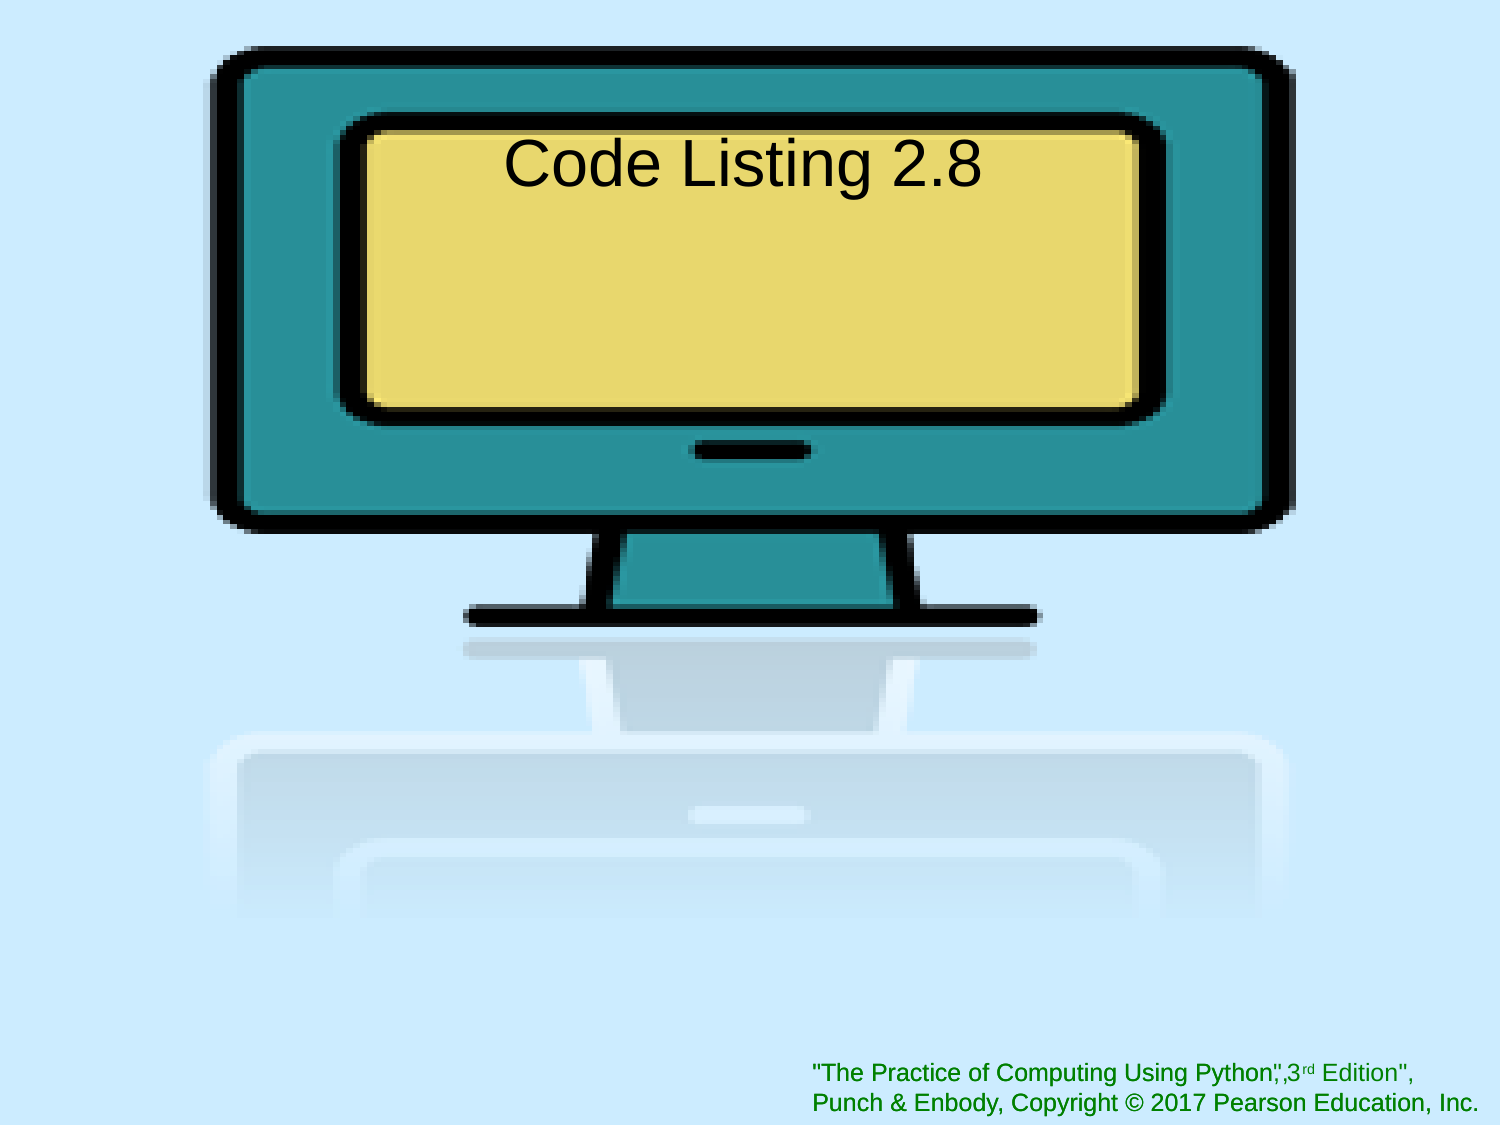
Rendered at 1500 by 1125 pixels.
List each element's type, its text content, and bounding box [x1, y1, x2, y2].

subtitle Code Listing 2.8 [362, 112, 1125, 400]
picture [12, 0, 1488, 975]
